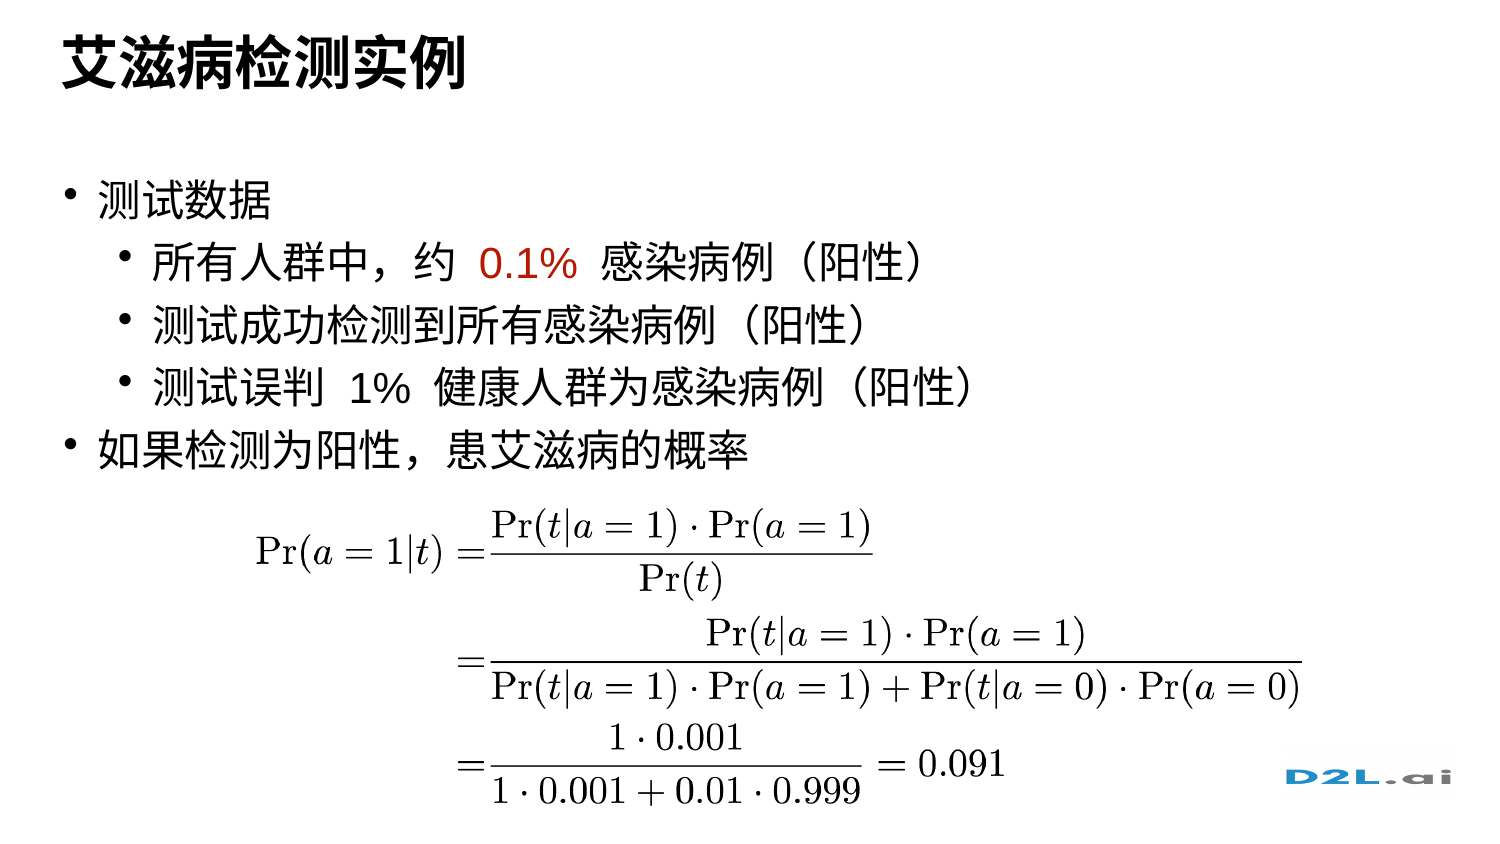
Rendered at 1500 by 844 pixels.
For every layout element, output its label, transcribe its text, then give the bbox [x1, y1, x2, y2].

list 测试数据 所有人群中，约 0.1% 感染病例（阳性） 测试成功检测到所有感染病例（阳性） 测试误判 1% 健康人群为感染病例（阳性） 如果检测为阳性，患艾滋病的概率 [55, 165, 1403, 750]
title 艾滋病检测实例 [52, 18, 1400, 109]
picture [256, 507, 1454, 807]
